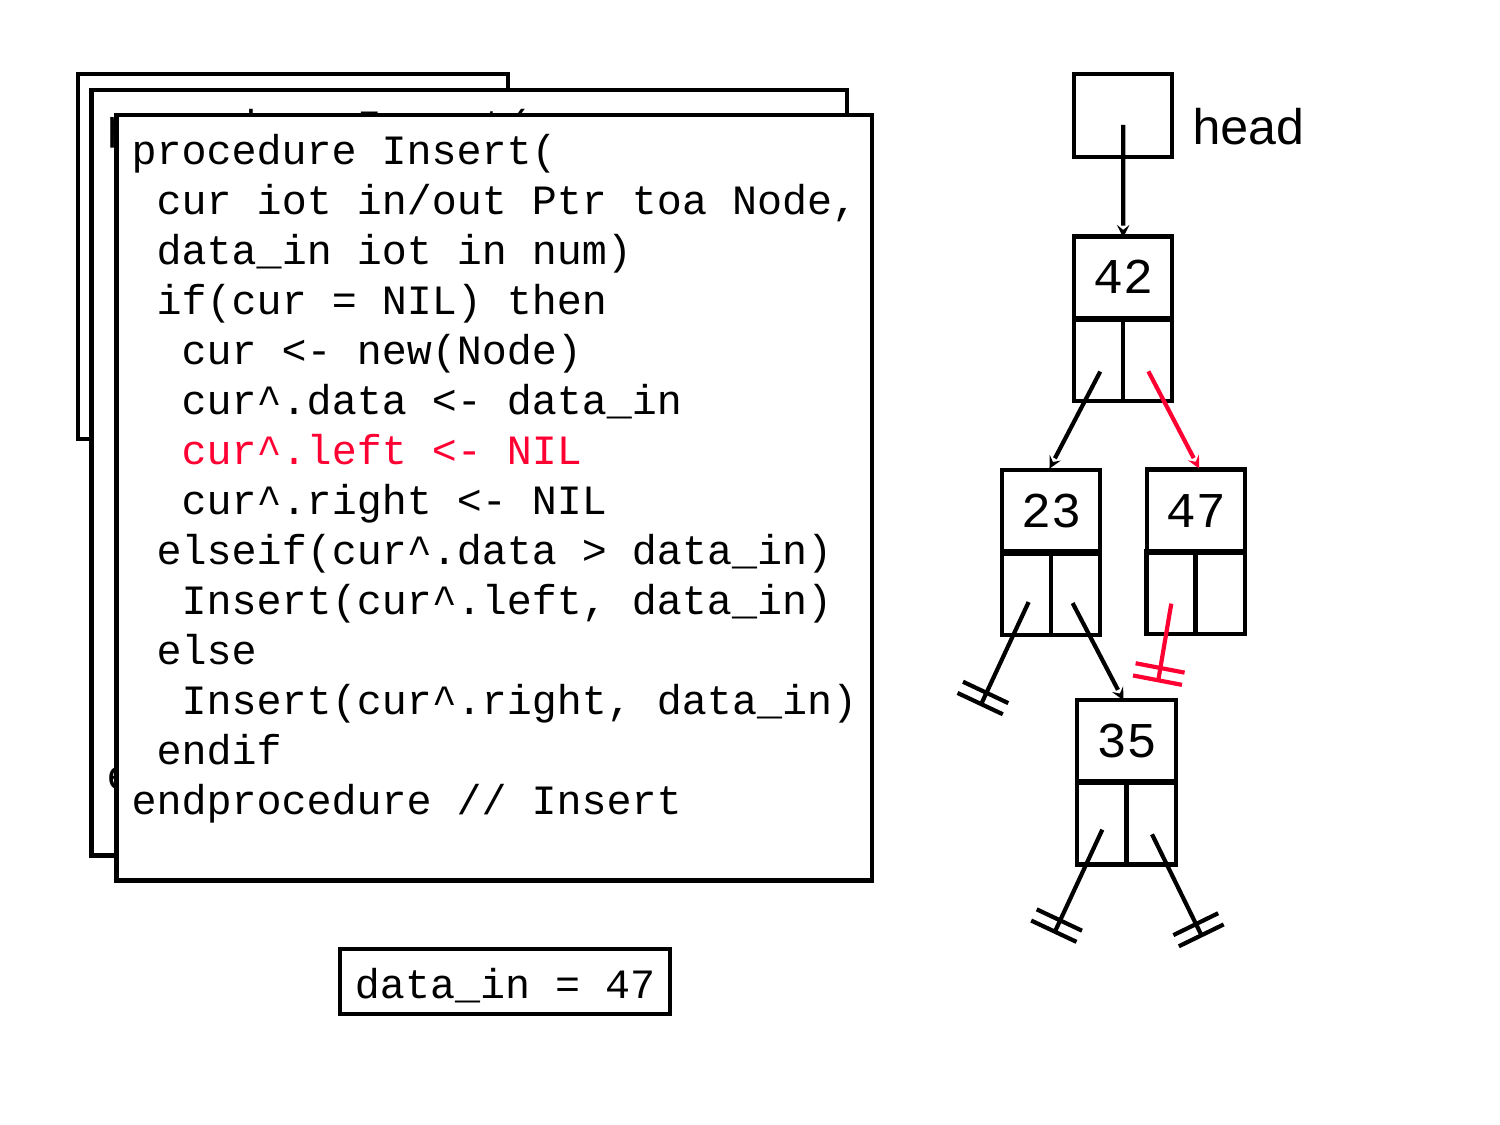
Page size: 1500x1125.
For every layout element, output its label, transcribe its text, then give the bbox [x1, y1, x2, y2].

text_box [1077, 780, 1176, 865]
text_box head [1177, 87, 1320, 163]
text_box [1132, 603, 1185, 686]
text_box 23 [1001, 470, 1101, 549]
text_box [1073, 73, 1173, 158]
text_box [1030, 829, 1103, 943]
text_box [957, 601, 1029, 715]
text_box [1073, 317, 1173, 402]
text_box [1117, 225, 1130, 236]
text_box [1112, 686, 1124, 701]
text_box 35 [1077, 699, 1176, 779]
text_box procedure Insert( cur iot in/out Ptr toa Node, data_in iot in num) if(cur = NIL) then cur <- new(Node) cur^.data <- data_in cur^.left <- NIL cur^.right <- NIL elseif(cur^.data > data_in) Insert(cur^.left, data_in) else Insert(cur^.right, data_in) endif endprocedure // Insert [116, 115, 872, 881]
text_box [1151, 834, 1224, 947]
text_box 42 [1073, 236, 1173, 316]
text_box [1049, 454, 1061, 469]
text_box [1001, 551, 1101, 636]
text_box . . Insert(head, 23) Insert(head, 35) Insert(head, 47) . . [77, 73, 509, 440]
text_box [1187, 454, 1200, 469]
text_box data_in = 47 [339, 948, 671, 1015]
text_box procedure Insert( cur iot in/out Ptr toa Node, data_in iot in num) if(cur = NIL) then cur <- new(Node) cur^.data <- data_in cur^.left <- NIL cur^.right <- NIL elseif(cur^.data > data_in) Insert(cur^.left, data_in) else Insert(cur^.right, data_in) endif endprocedure // Insert [91, 90, 847, 856]
text_box 47 [1146, 469, 1246, 549]
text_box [1146, 550, 1246, 635]
